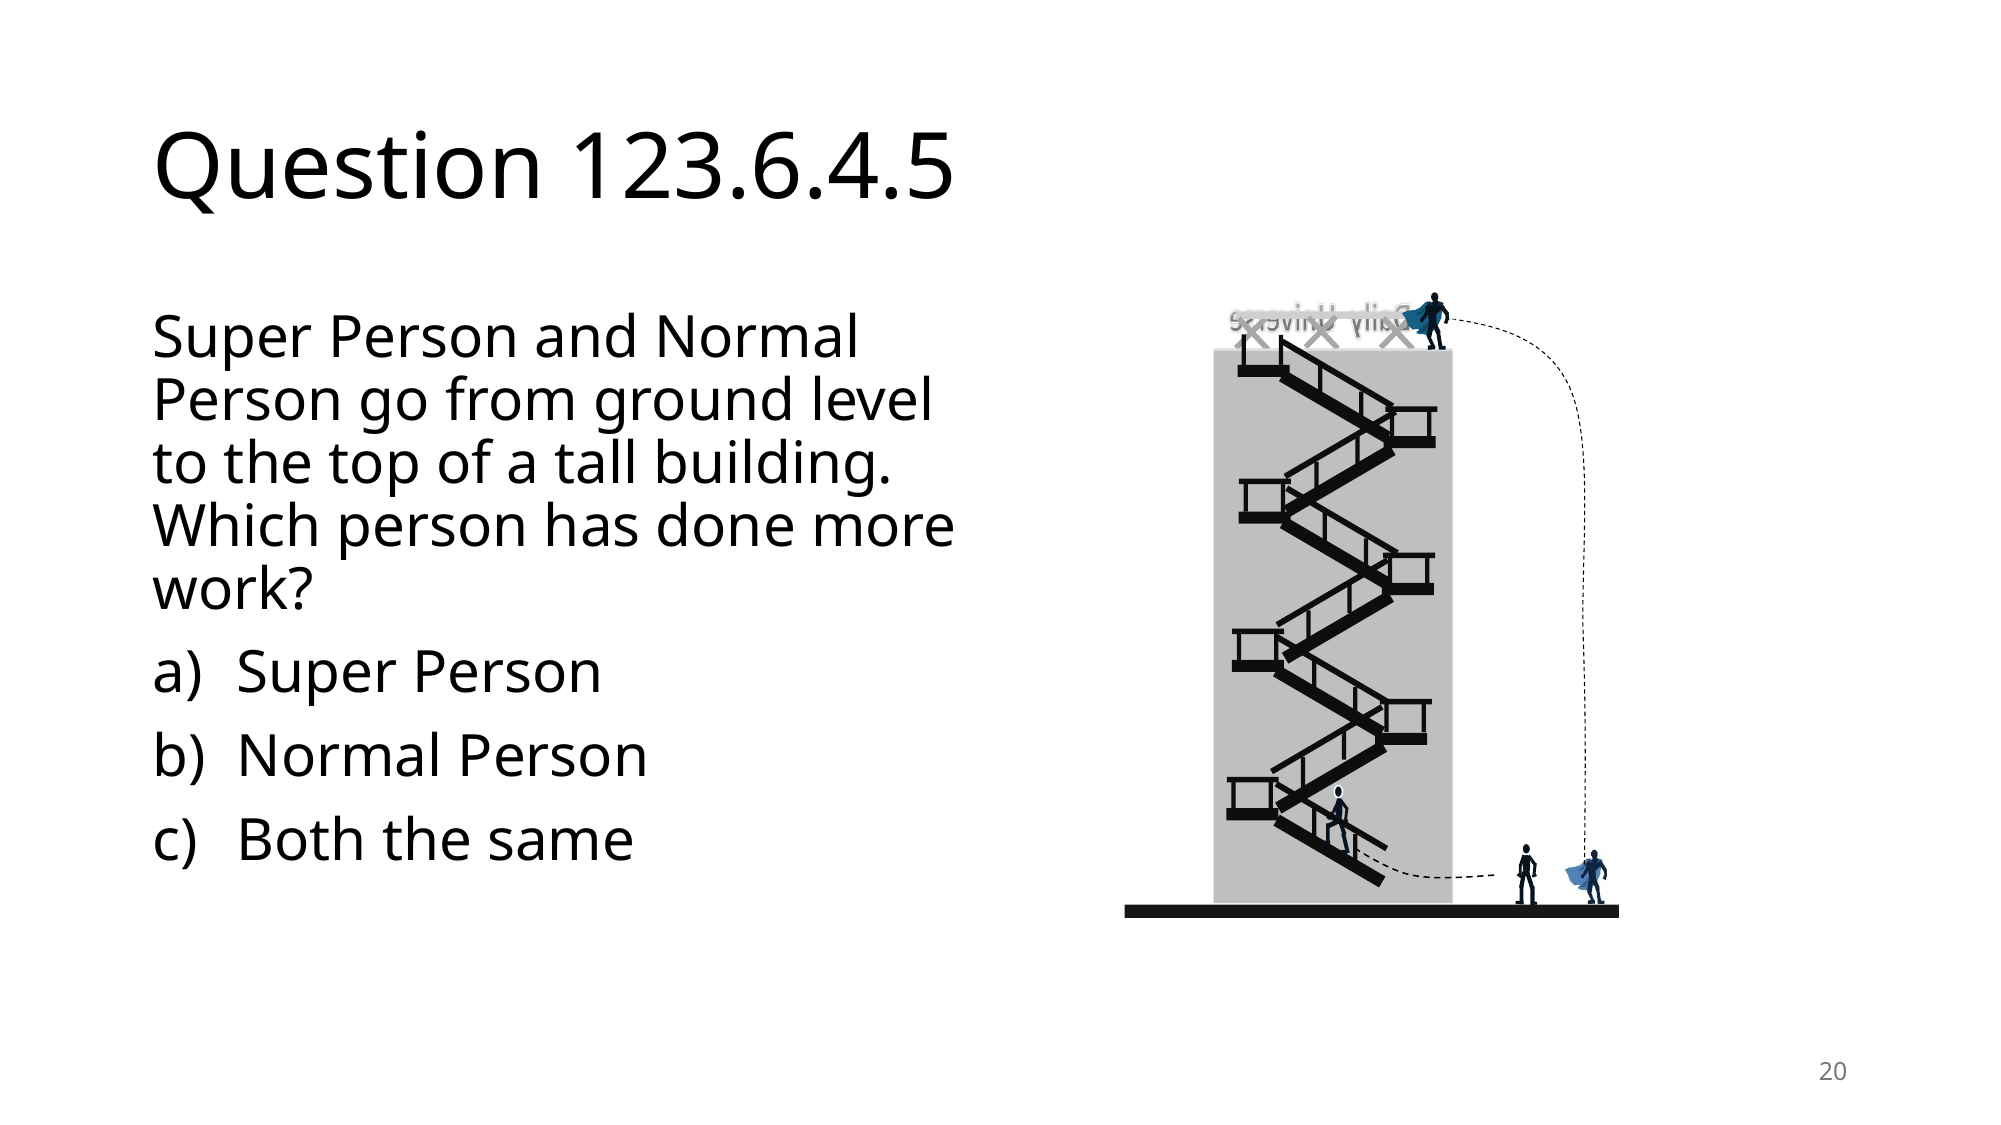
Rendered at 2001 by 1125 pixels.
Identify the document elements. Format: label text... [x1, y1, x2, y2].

title Question 123.6.4.5 [137, 59, 1863, 278]
slide_number 20 [1412, 1042, 1863, 1103]
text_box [1124, 263, 1620, 919]
list Super Person and Normal Person go from ground level to the top of a tall building. Which person has done more work? Super Person Normal Person Both the same [137, 299, 988, 1014]
